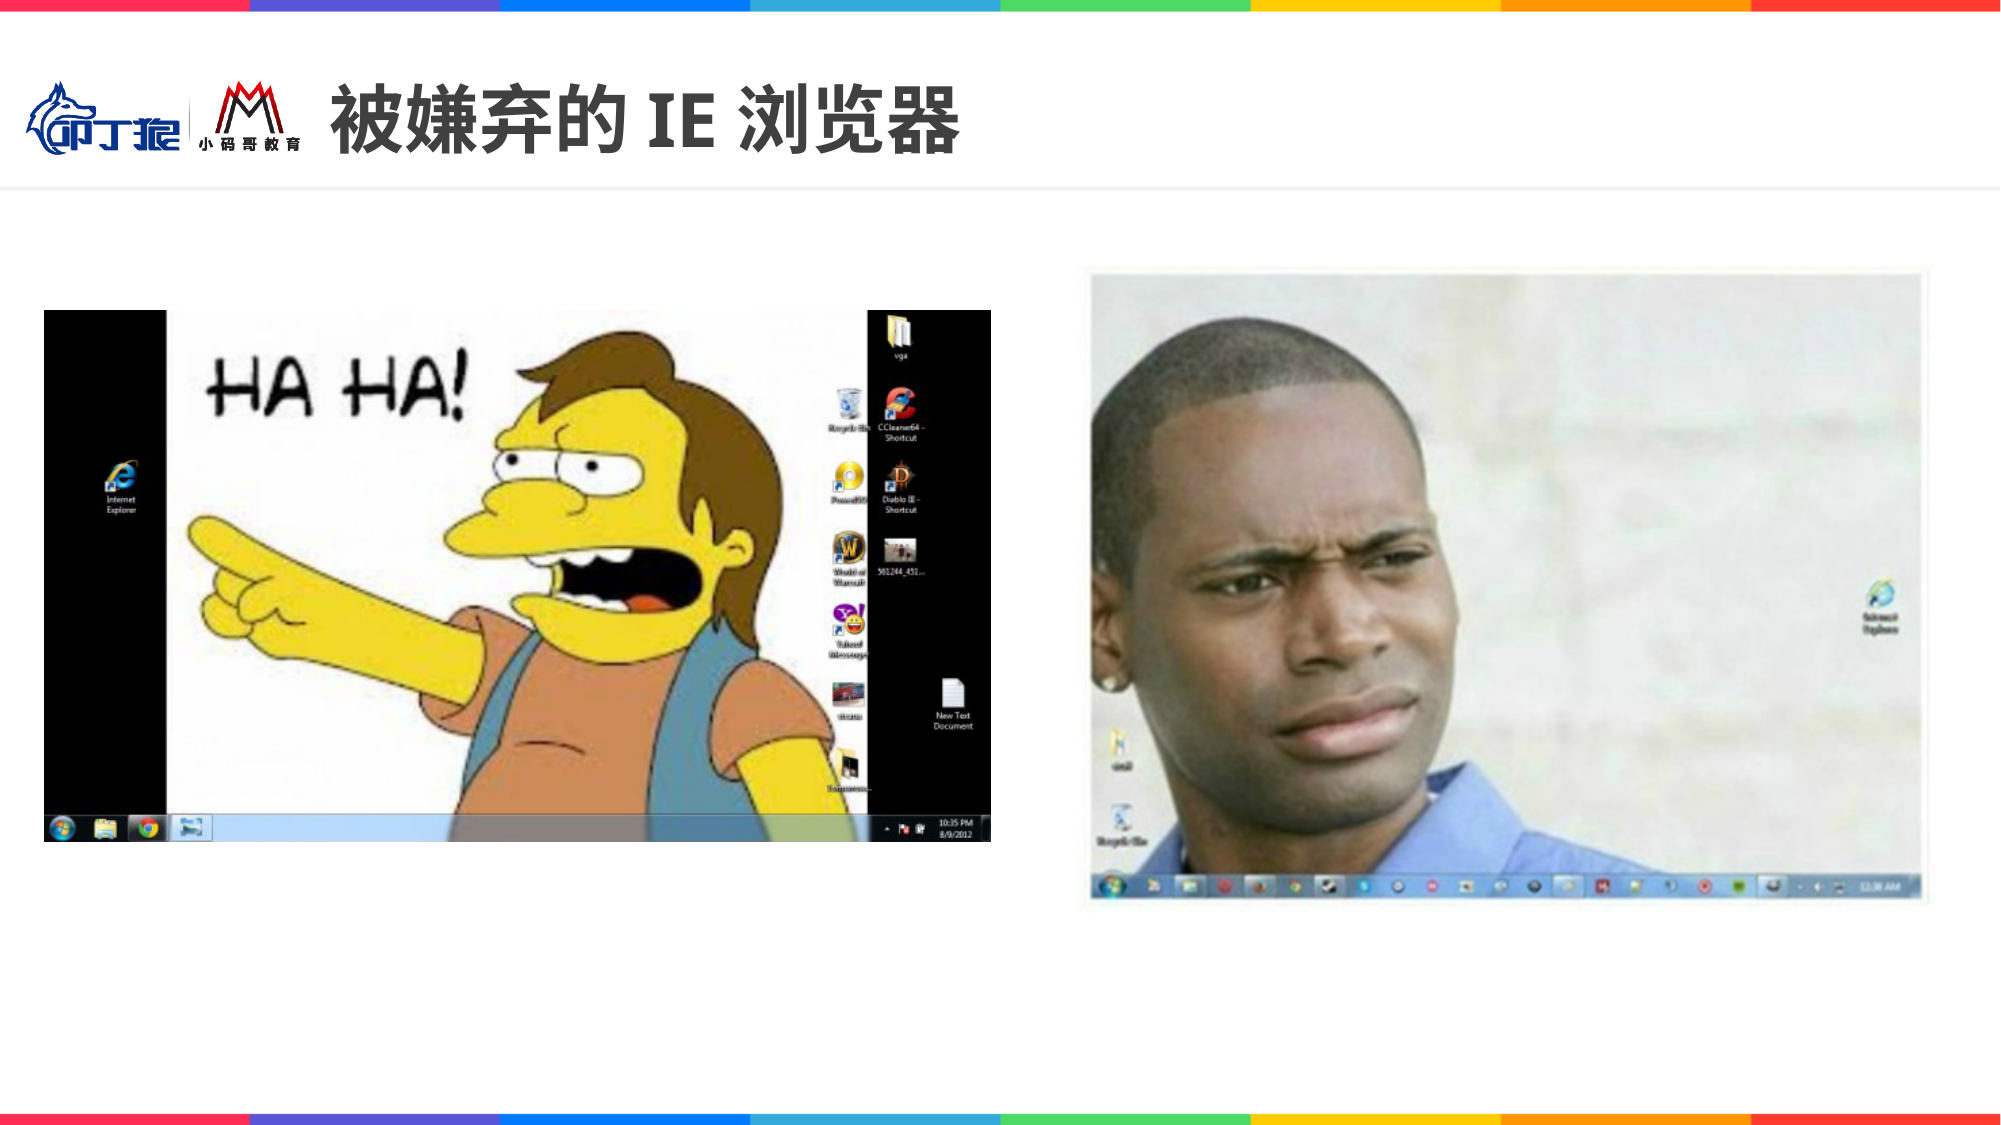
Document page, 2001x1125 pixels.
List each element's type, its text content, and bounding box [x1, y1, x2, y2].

picture [0, 0, 2001, 1125]
title 被嫌弃的IE浏览器 [314, 64, 1968, 182]
